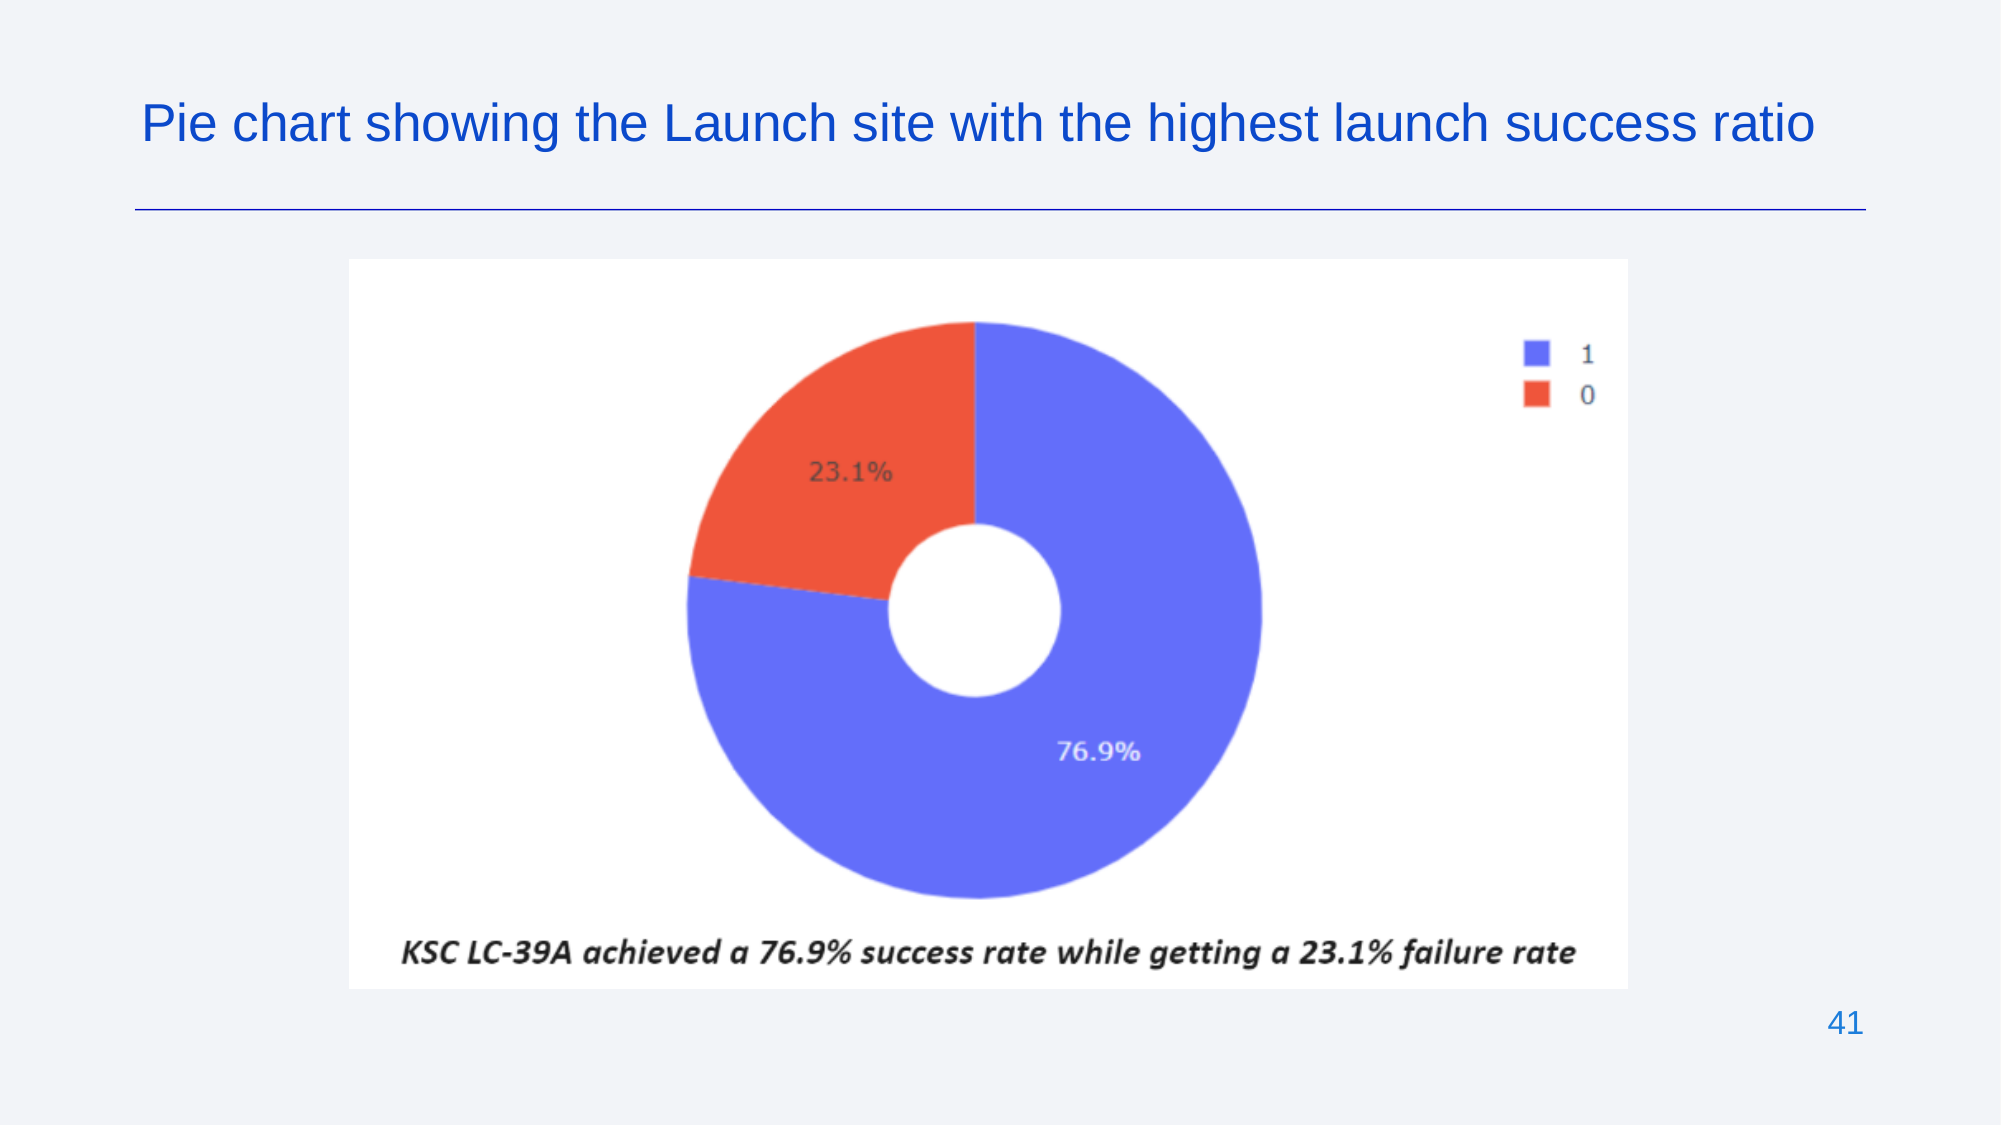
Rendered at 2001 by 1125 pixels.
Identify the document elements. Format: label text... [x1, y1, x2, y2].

slide_number ‹#› [1429, 988, 1880, 1055]
picture [0, 0, 2001, 1125]
text_box Pie chart showing the Launch site with the highest launch success ratio [126, 88, 1852, 179]
